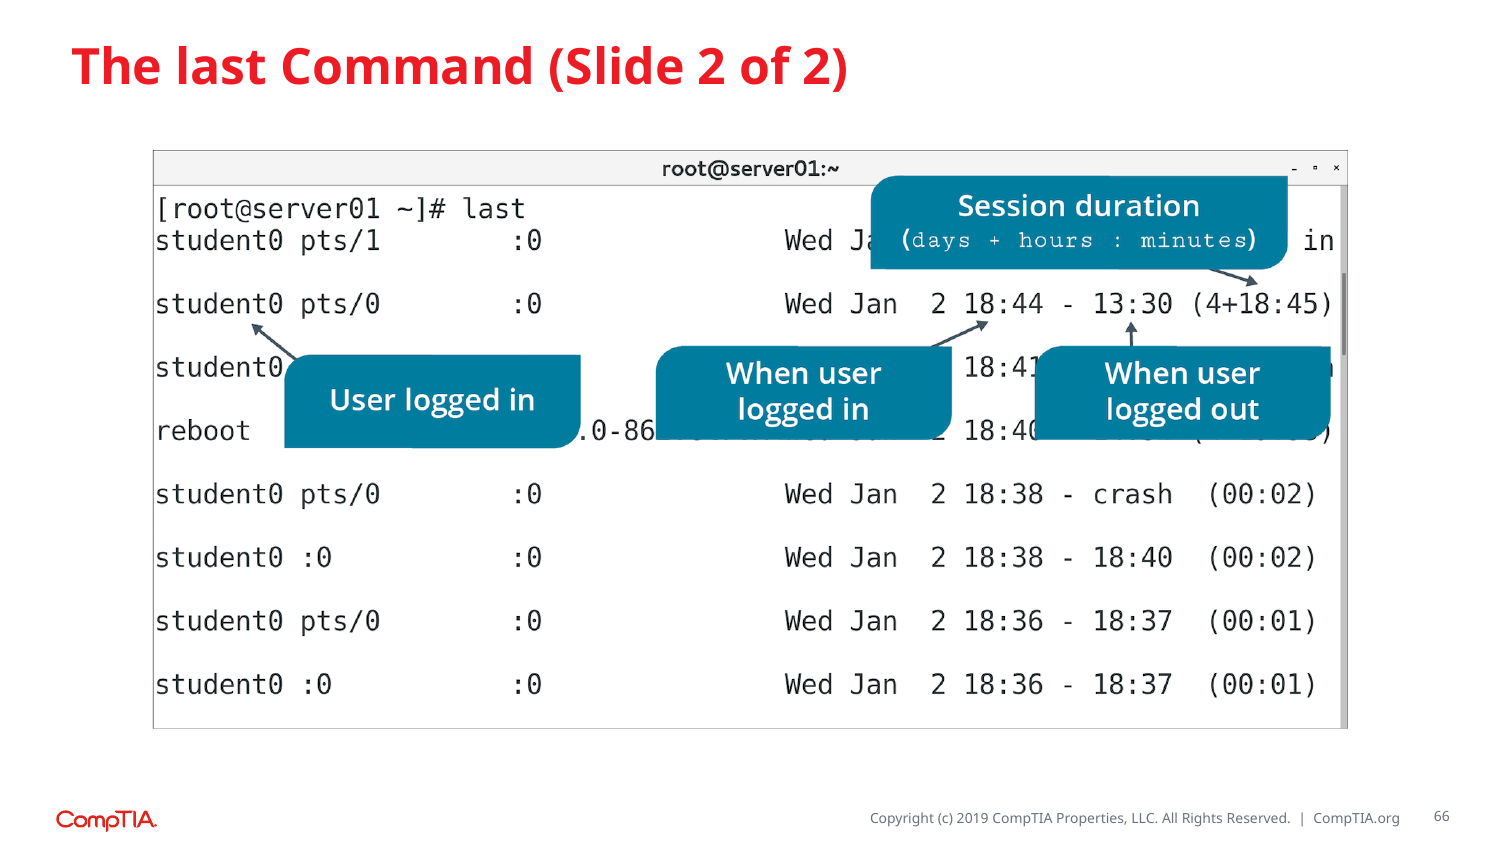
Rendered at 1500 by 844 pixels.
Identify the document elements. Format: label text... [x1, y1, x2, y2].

picture [152, 150, 1348, 729]
slide_number 66 [1407, 800, 1450, 835]
title The last Command (Slide 2 of 2) [56, 12, 1444, 117]
